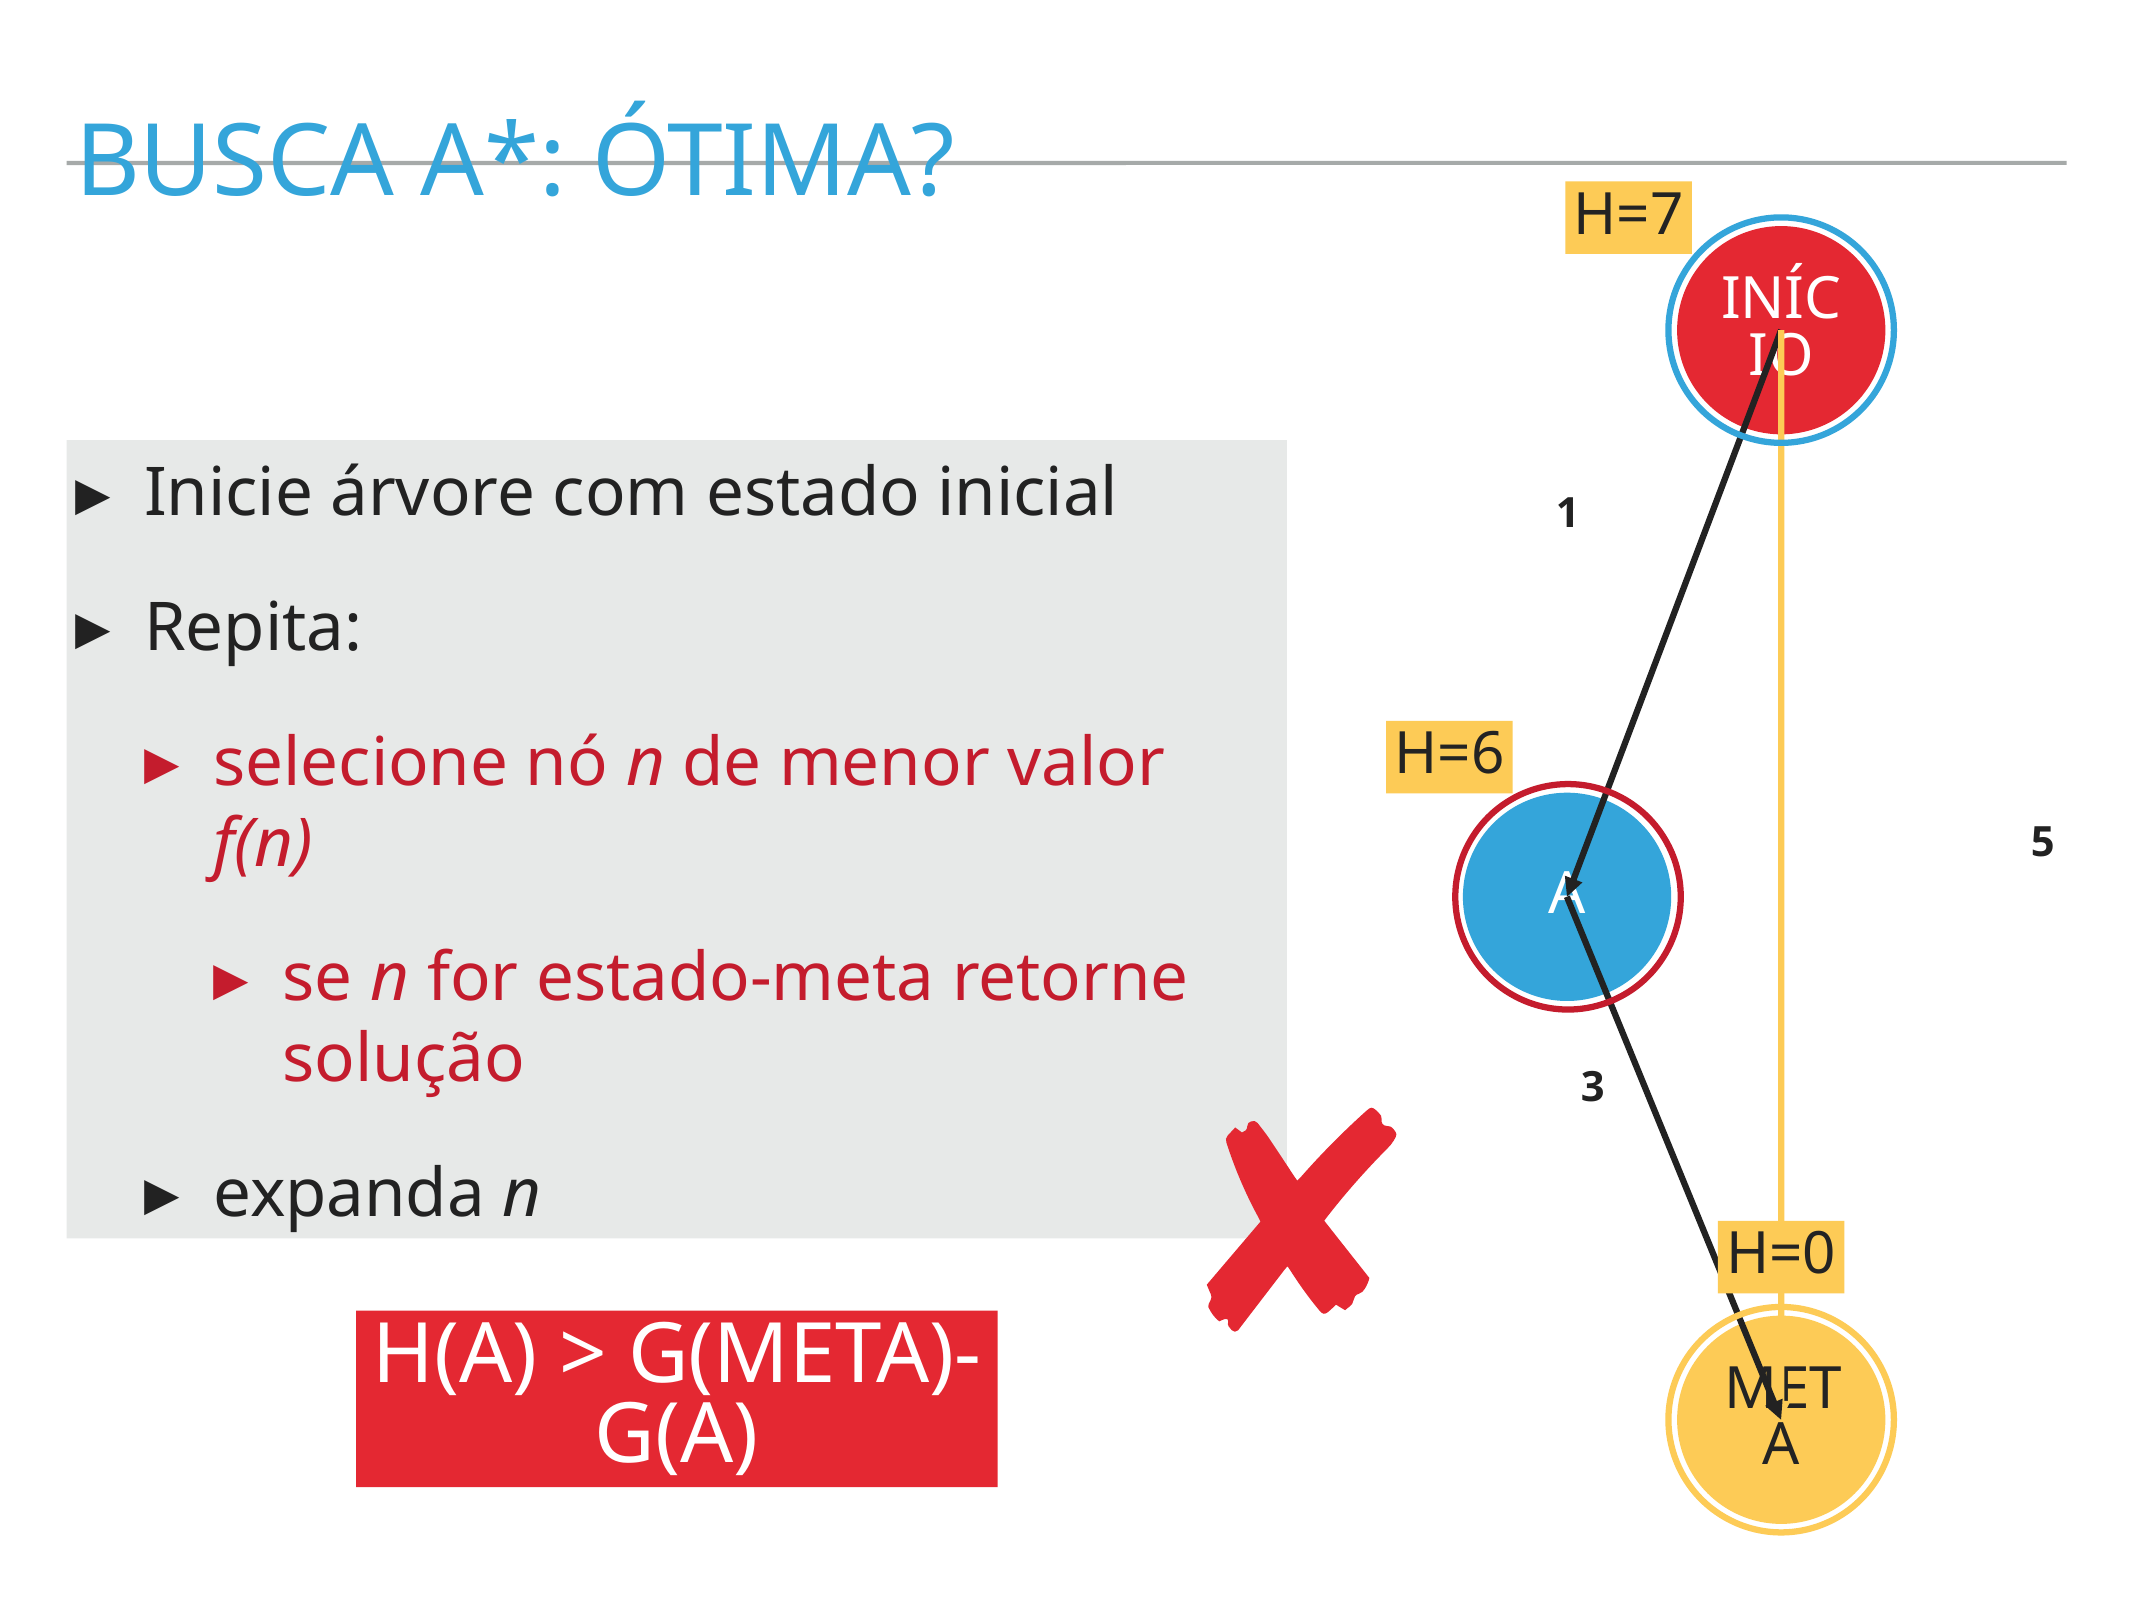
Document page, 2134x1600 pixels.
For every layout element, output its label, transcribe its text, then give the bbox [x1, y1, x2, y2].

text_box h=7 [1565, 181, 1692, 254]
text_box h=0 [1717, 1220, 1845, 1294]
text_box Inicie árvore com estado inicial Repita: selecione nó n de menor valor f(n) se n for estado-meta retorne solução expanda n [66, 440, 1287, 1239]
text_box [1668, 1306, 1894, 1533]
text_box [1455, 784, 1681, 1010]
text_box 5 [2022, 805, 2064, 873]
text_box 1 [1547, 477, 1589, 545]
text_box h=6 [1386, 720, 1513, 794]
text_box 3 [1572, 1051, 1614, 1119]
text_box [1668, 217, 1894, 443]
text_box [1206, 1107, 1397, 1332]
text_box busca A*: ÓTIMA? [66, 110, 2067, 230]
text_box h(A) > g(meta)-g(A) [356, 1310, 998, 1488]
